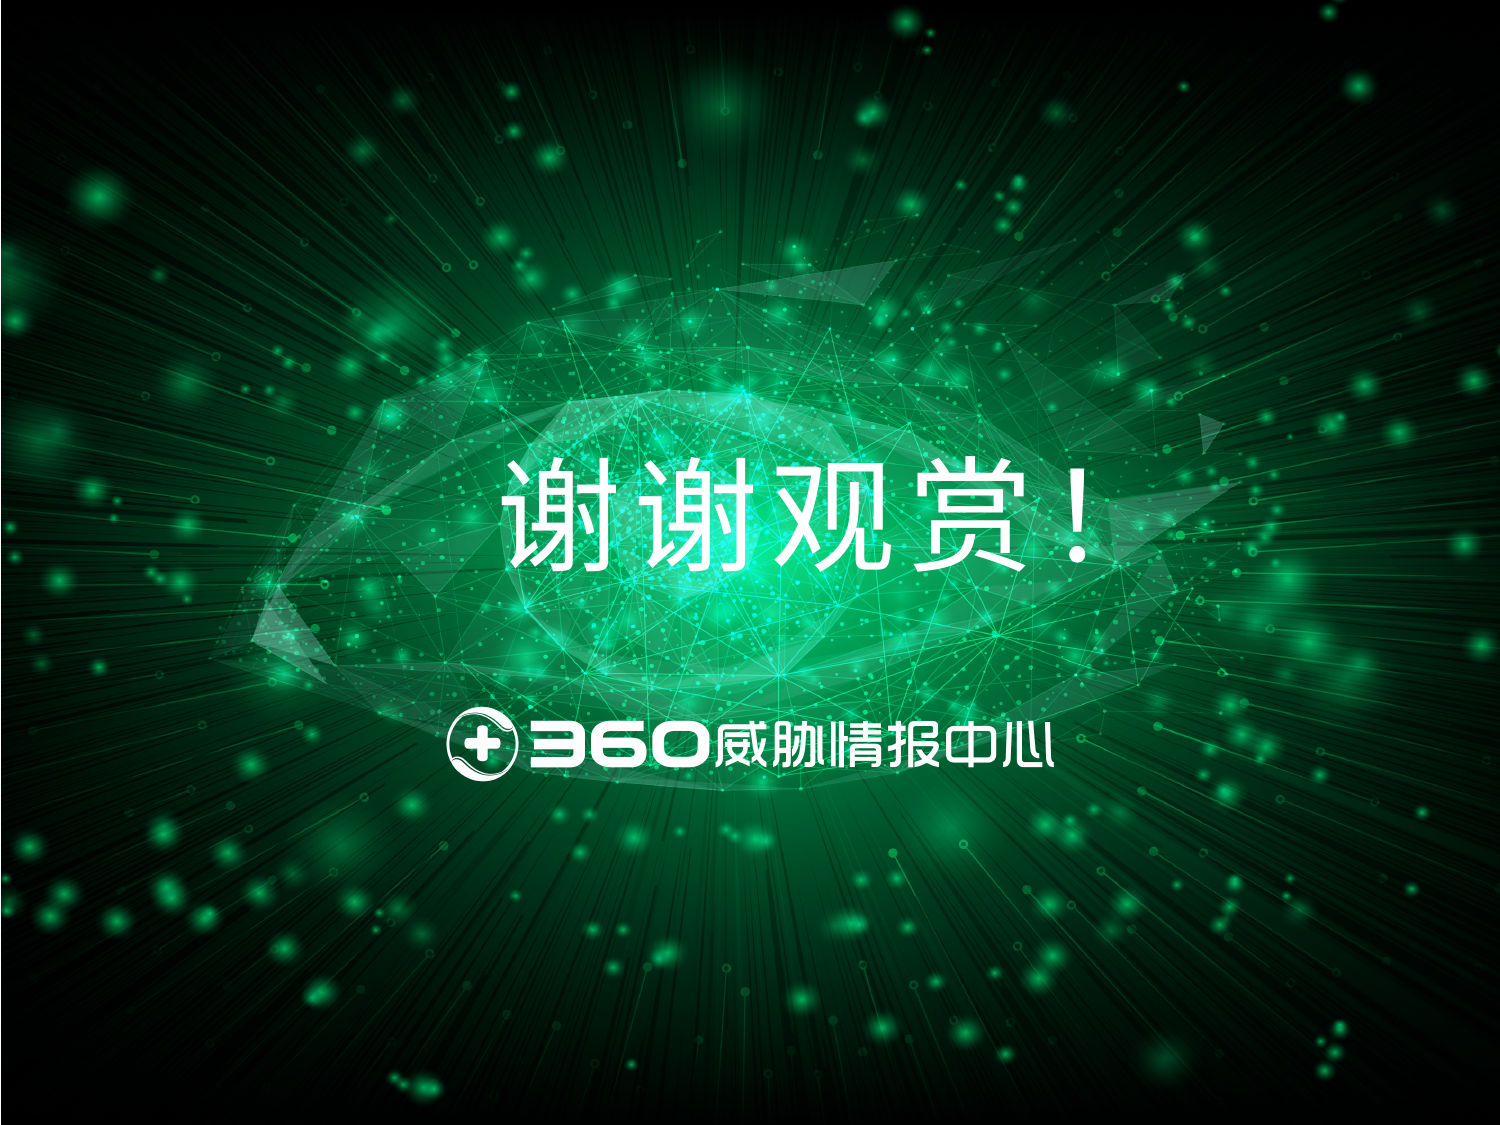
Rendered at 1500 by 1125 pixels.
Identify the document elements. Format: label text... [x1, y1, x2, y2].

text_box 谢谢观赏！ [478, 429, 1064, 595]
picture [0, 0, 1500, 1125]
